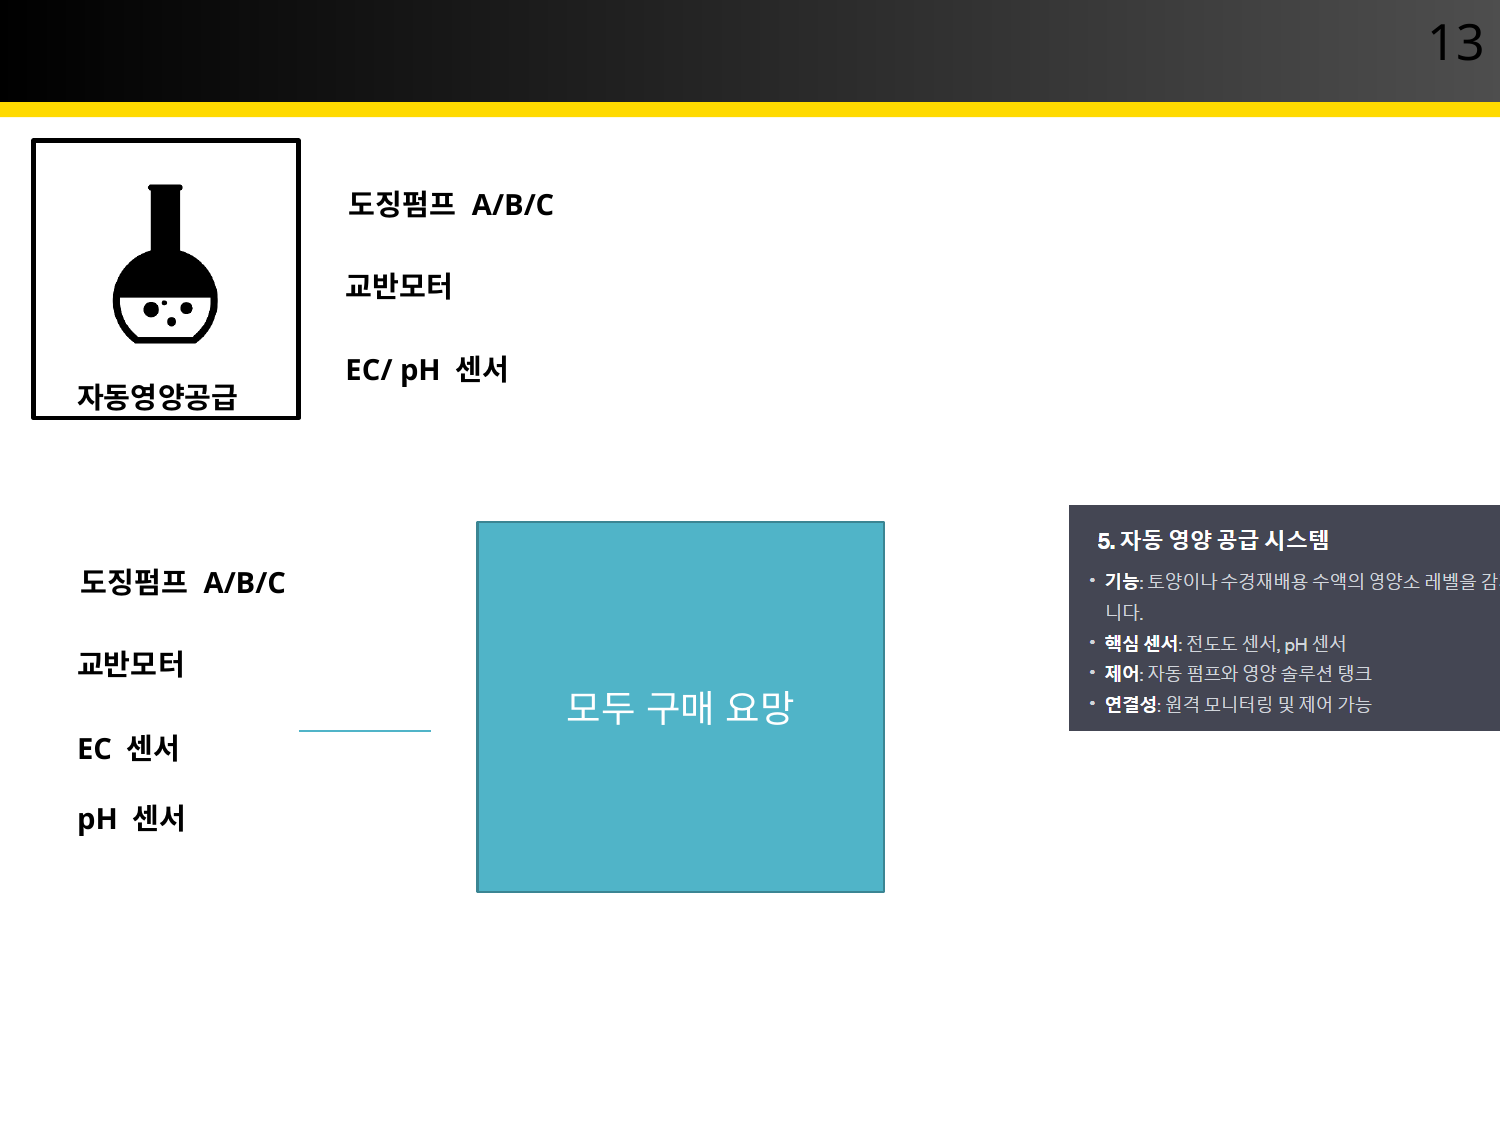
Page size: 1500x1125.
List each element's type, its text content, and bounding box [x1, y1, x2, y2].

slide_number 13 [1356, 0, 1500, 87]
text_box LEAF Core - Nutrient [0, 9, 1326, 91]
text_box 모두 구매 요망 [476, 521, 885, 893]
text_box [33, 140, 300, 424]
text_box 교반모터 [330, 225, 539, 309]
text_box EC 센서 pH 센서 [62, 687, 271, 843]
text_box 도징펌프 A/B/C [333, 143, 583, 229]
text_box 도징펌프 A/B/C [65, 522, 315, 607]
picture [1069, 505, 1500, 732]
text_box EC/ pH 센서 [330, 309, 539, 394]
text_box 교반모터 [62, 604, 271, 687]
